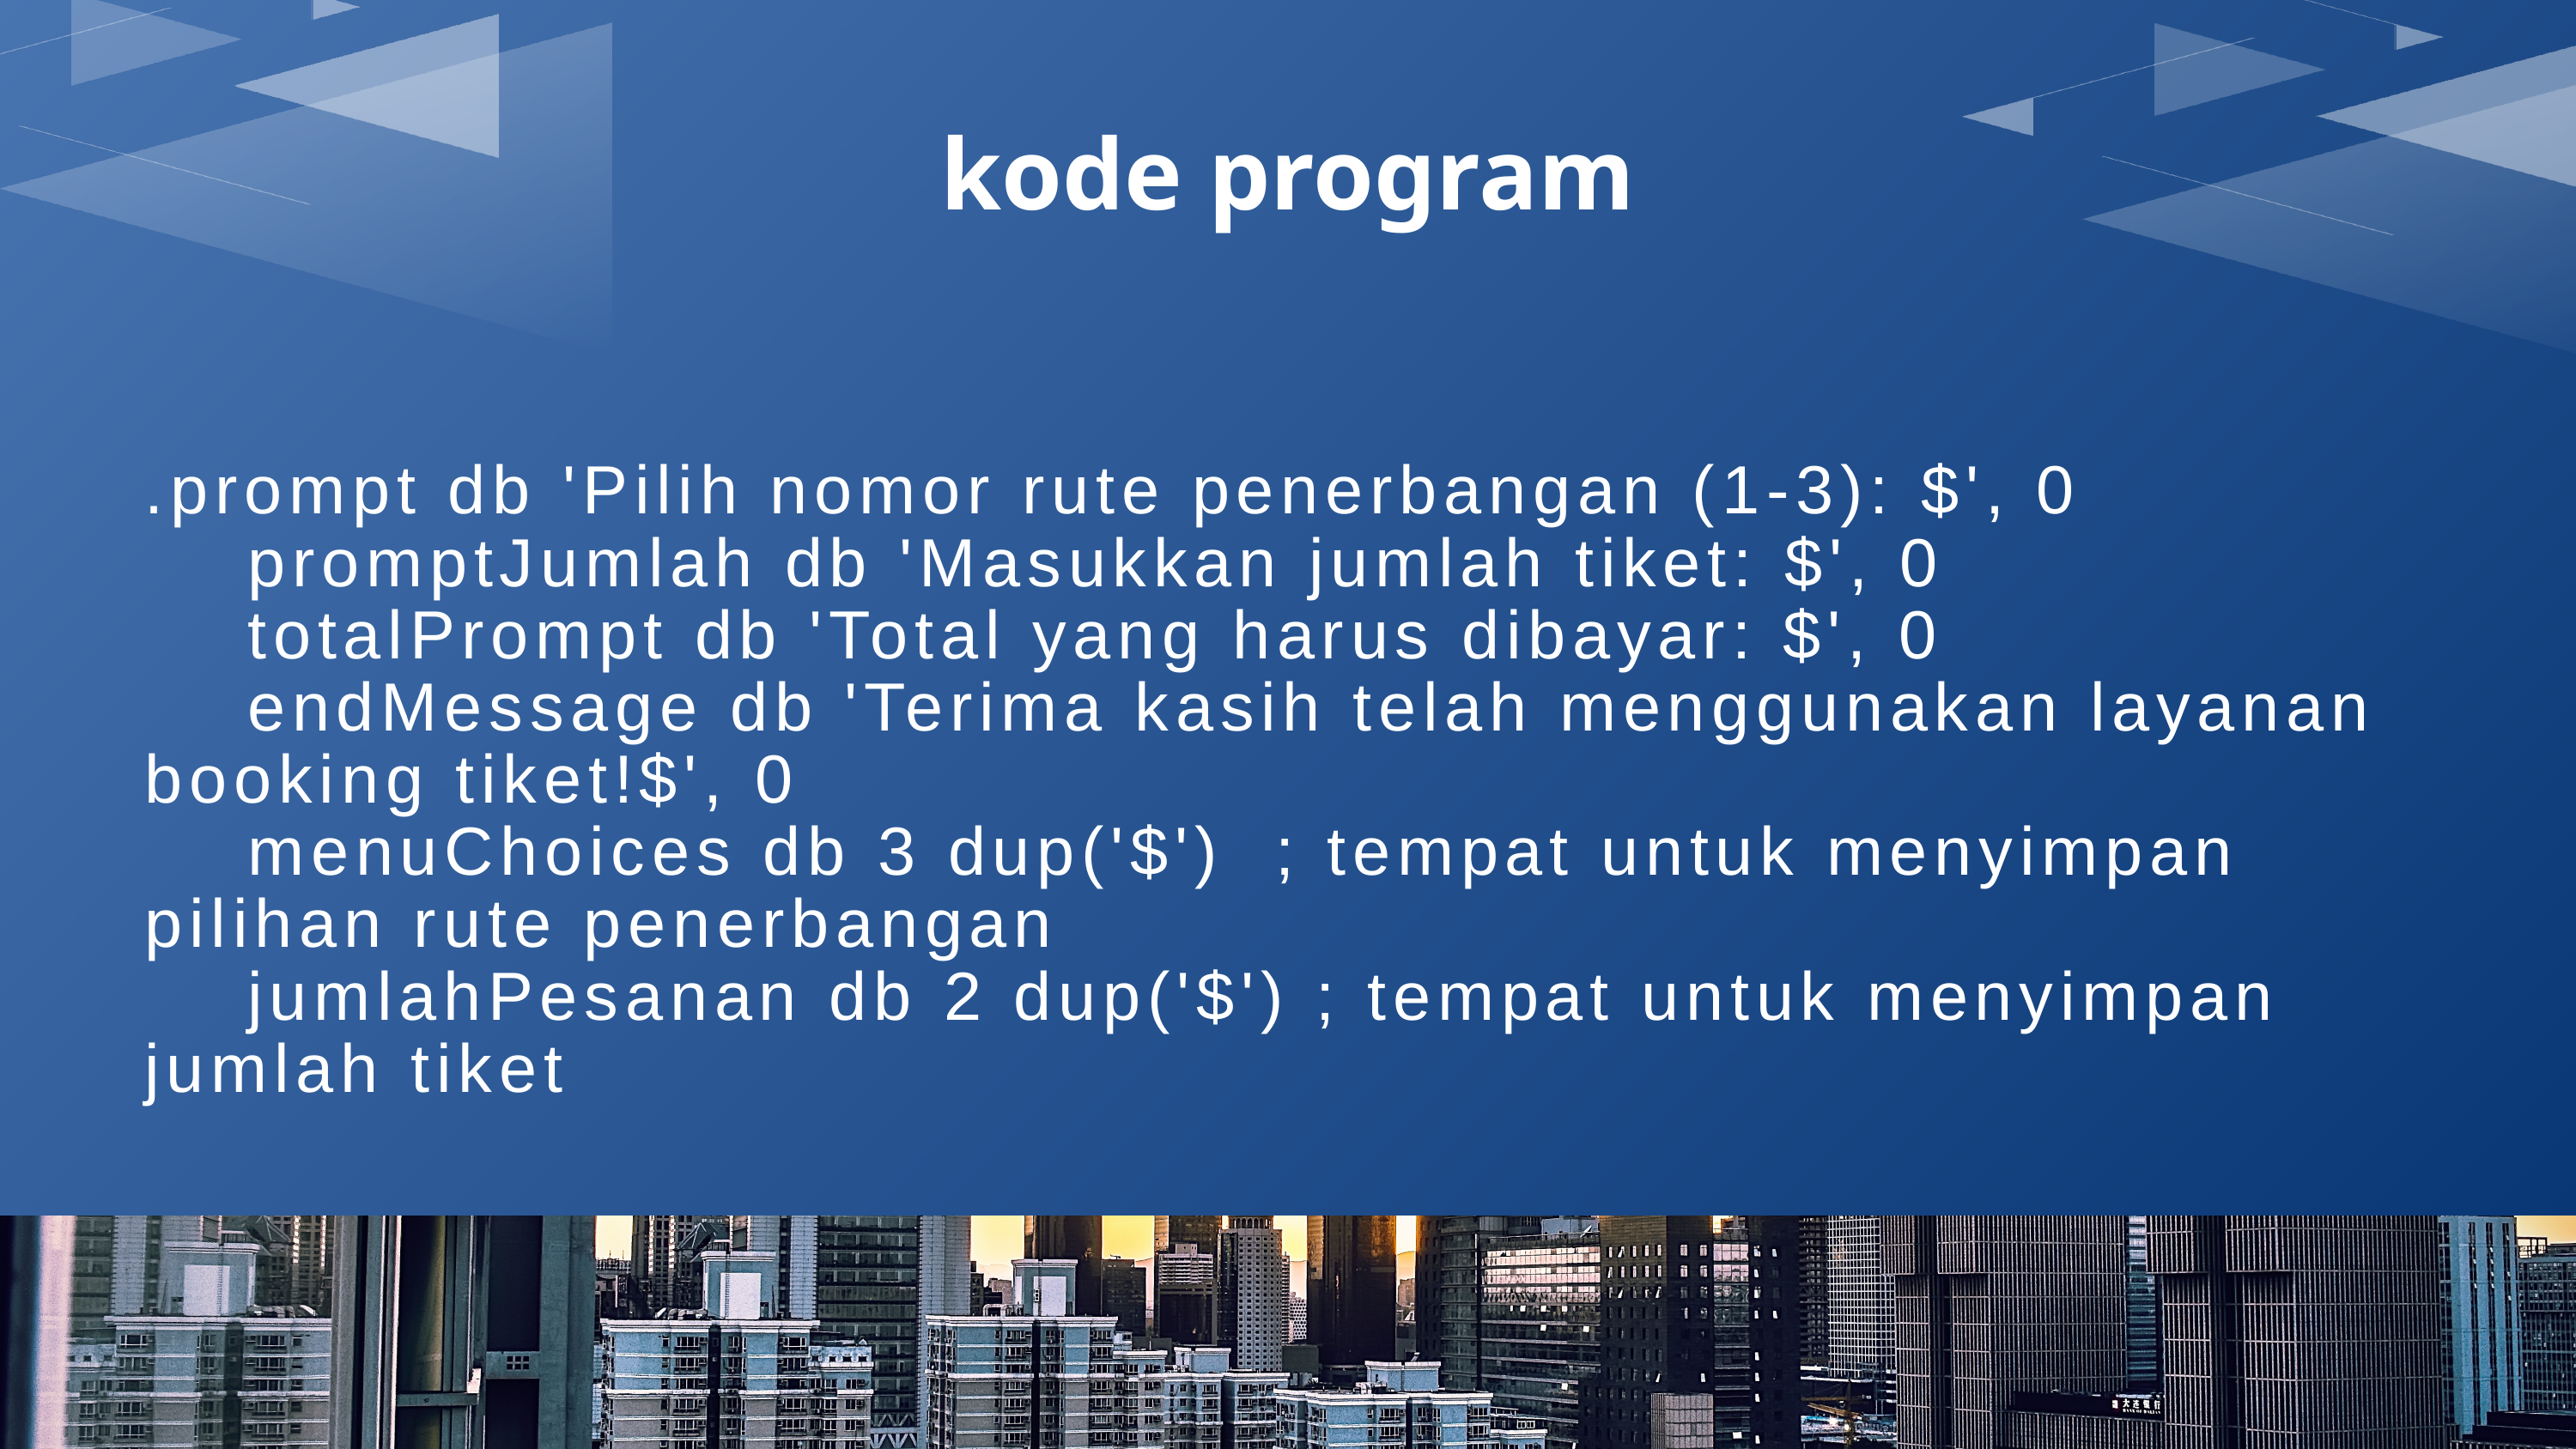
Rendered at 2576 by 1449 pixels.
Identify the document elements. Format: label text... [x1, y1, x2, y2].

text_box [1961, 0, 2576, 384]
text_box [0, 0, 615, 353]
text_box .prompt db 'Pilih nomor rute penerbangan (1-3): $', 0 promptJumlah db 'Masukkan jumlah tiket: $', 0 totalPrompt db 'Total yang harus dibayar: $', 0 endMessage db 'Terima kasih telah menggunakan layanan booking tiket!$', 0 menuChoices db 3 dup('$') ; tempat untuk menyimpan pilihan rute penerbangan jumlahPesanan db 2 dup('$') ; tempat untuk menyimpan jumlah tiket [144, 383, 2410, 1108]
text_box kode program [318, 91, 2258, 230]
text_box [0, 1216, 2576, 1449]
